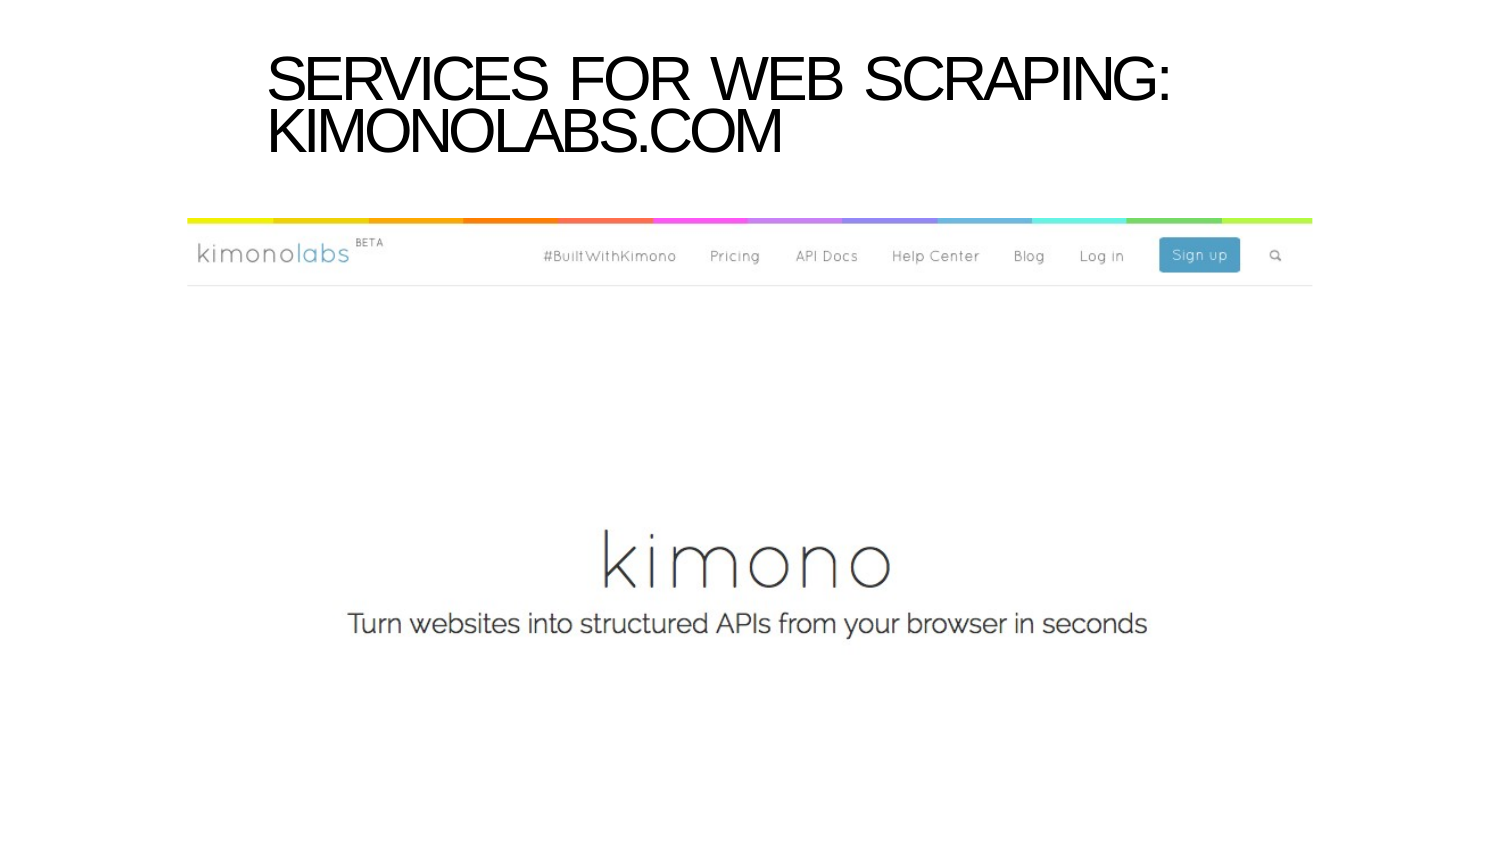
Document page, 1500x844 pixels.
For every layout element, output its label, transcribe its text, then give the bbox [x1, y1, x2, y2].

title SERVICES FOR WEB SCRAPING: KIMONOLABS.COM [264, 8, 1236, 182]
text_box [187, 218, 1313, 797]
